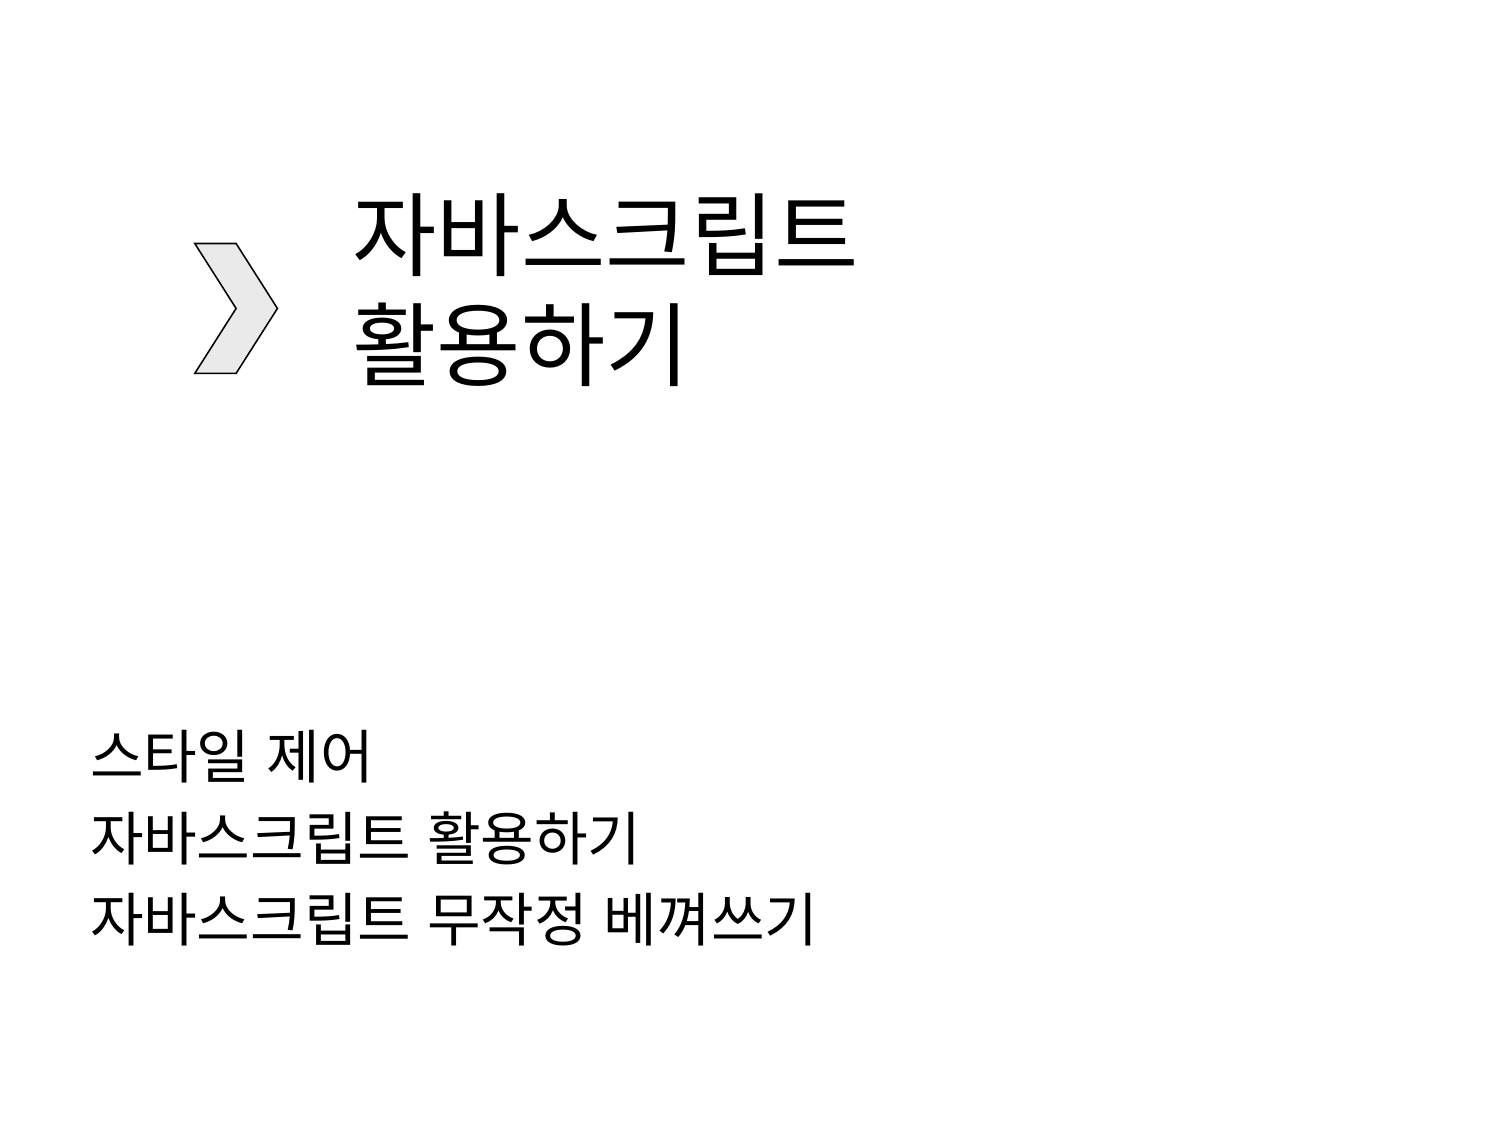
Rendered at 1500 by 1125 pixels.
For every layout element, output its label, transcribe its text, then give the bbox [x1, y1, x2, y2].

subtitle 스타일 제어 자바스크립트 활용하기 자바스크립트 무작정 베껴쓰기 [75, 712, 1113, 1038]
title 자바스크립트 활용하기 [337, 187, 1500, 388]
